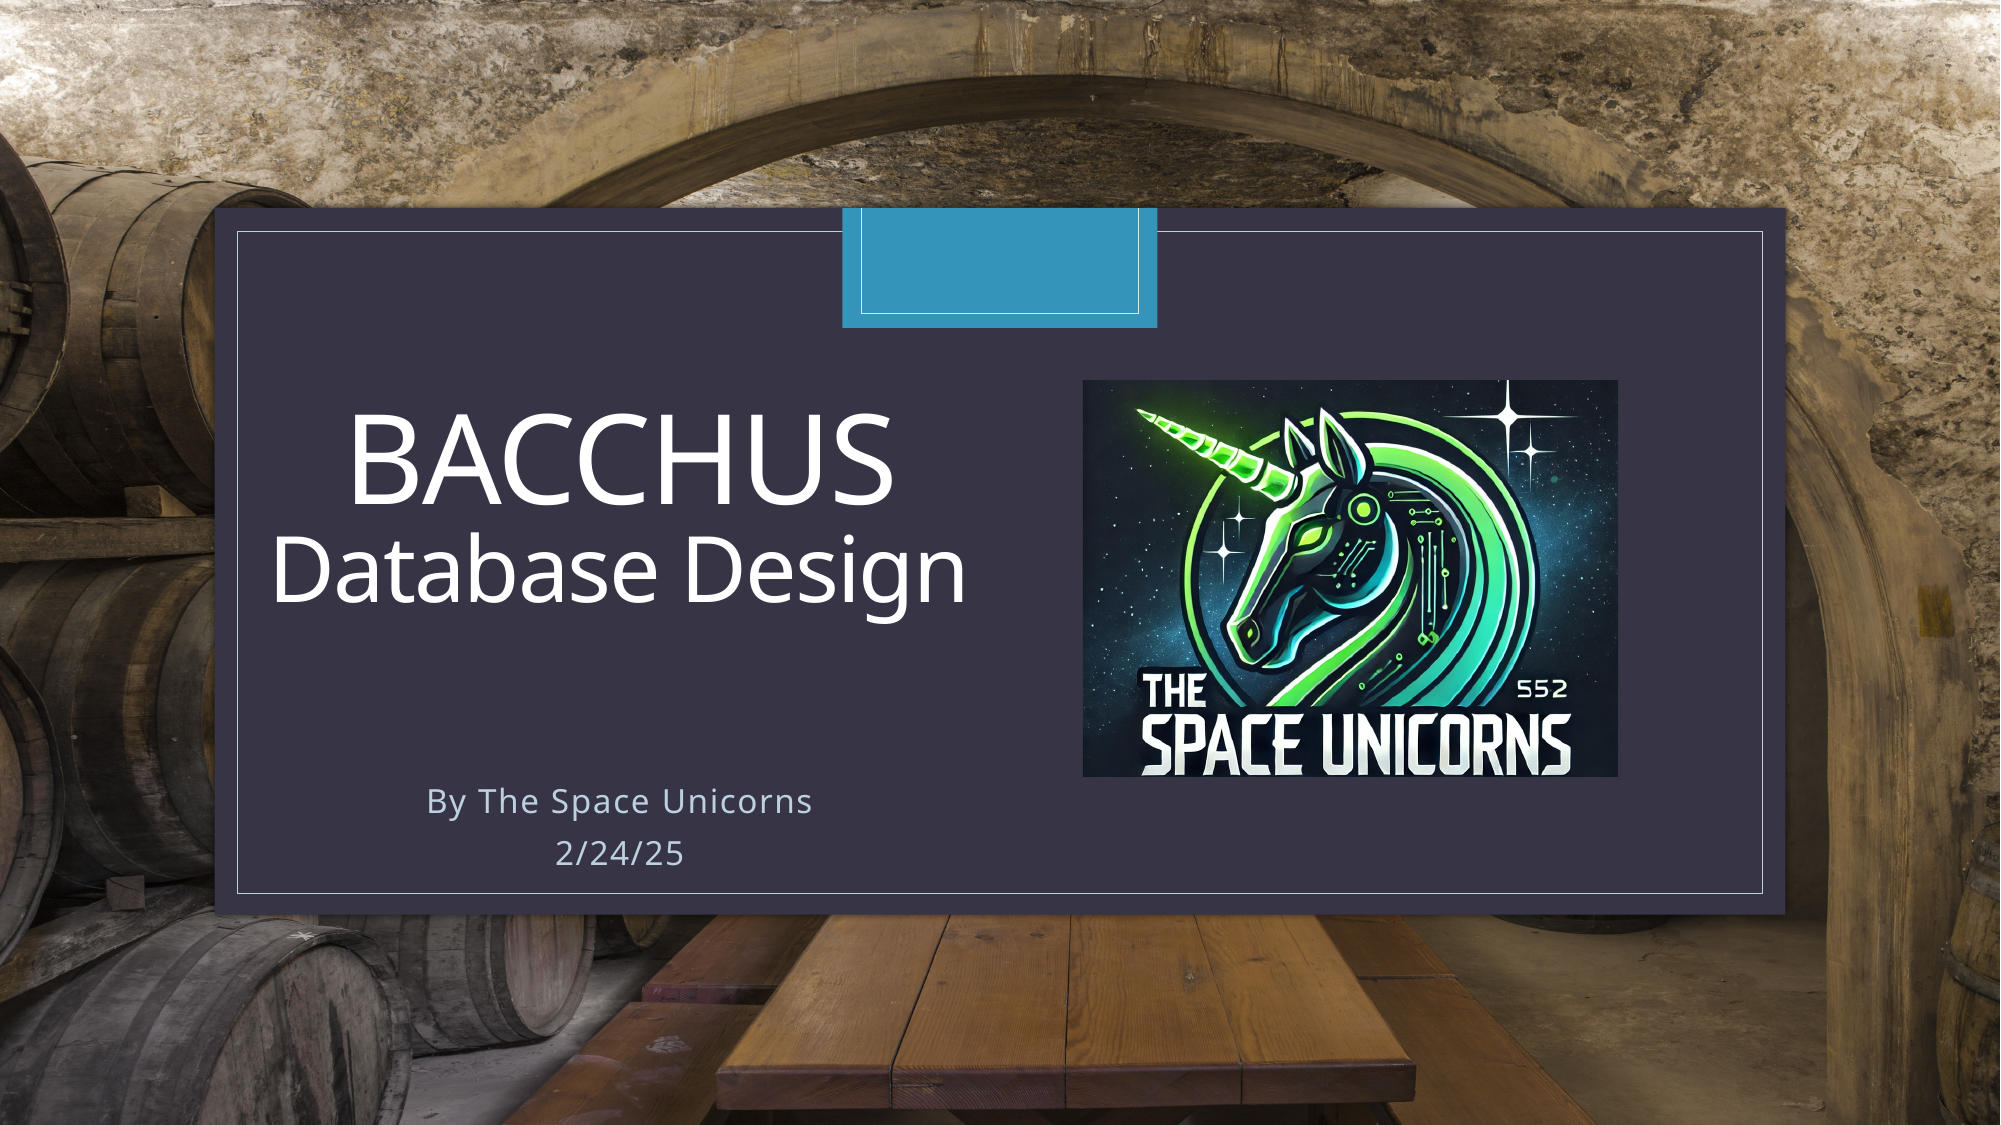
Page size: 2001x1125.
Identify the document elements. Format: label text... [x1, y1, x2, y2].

picture [0, 0, 2000, 1125]
subtitle By The Space Unicorns 2/24/25 [204, 772, 1036, 904]
title BacChus Database Design [204, 255, 1036, 771]
